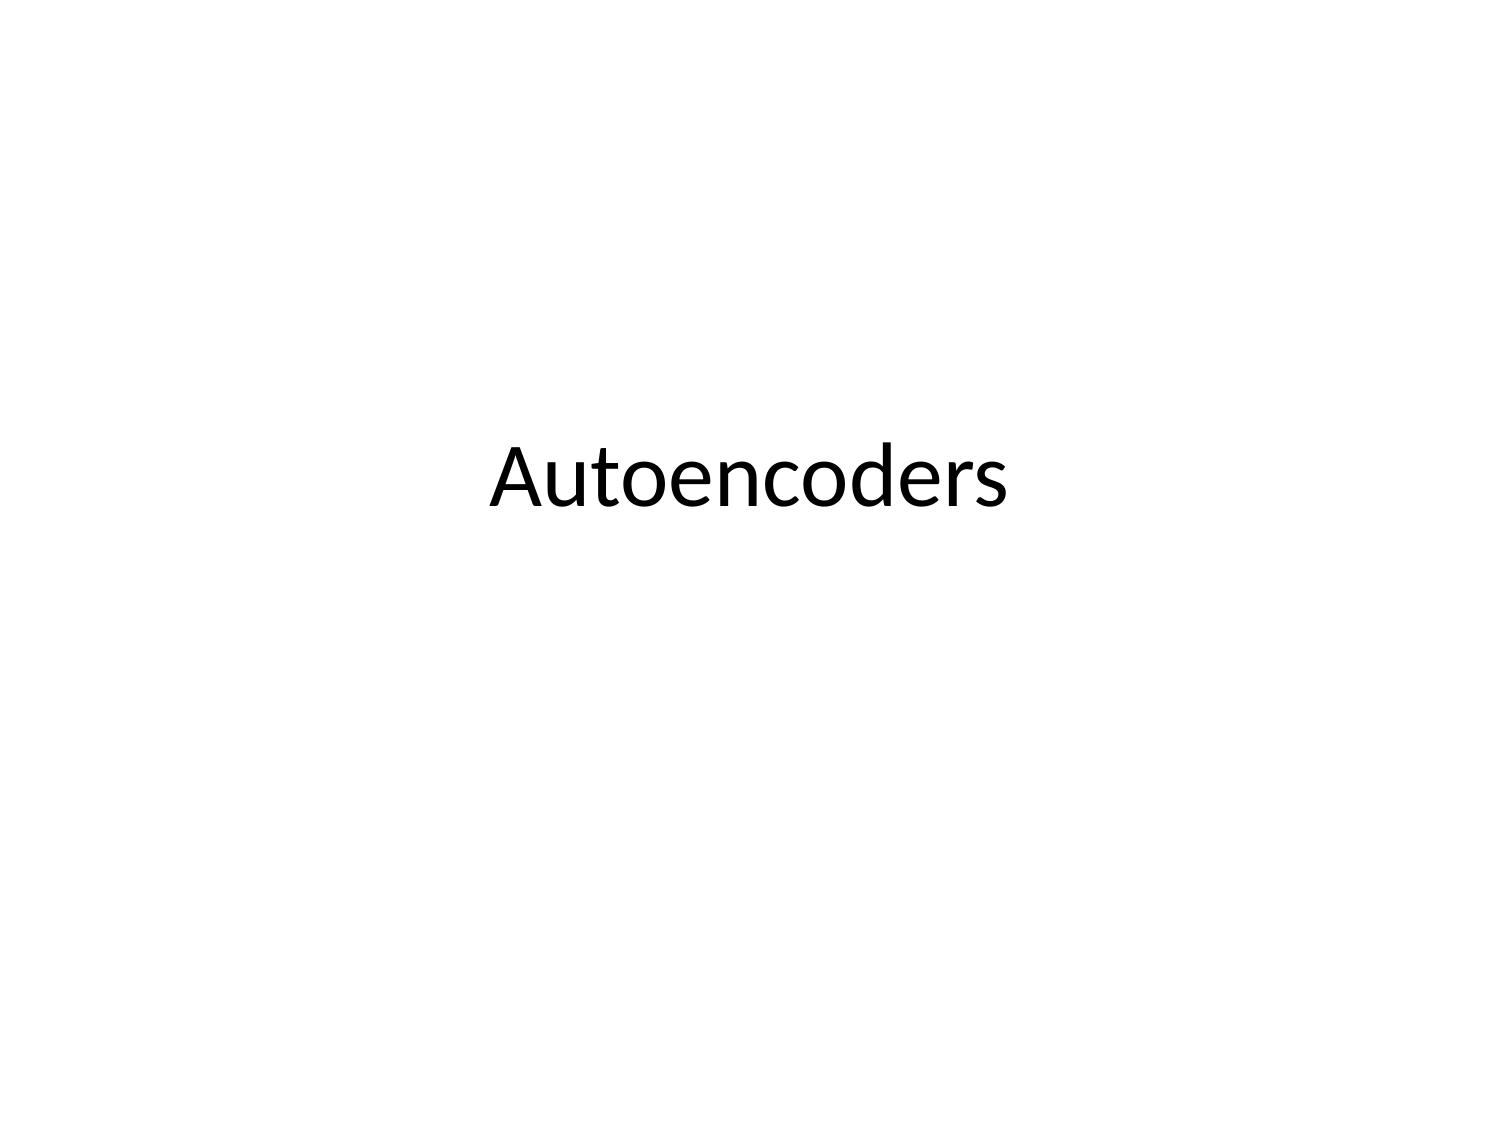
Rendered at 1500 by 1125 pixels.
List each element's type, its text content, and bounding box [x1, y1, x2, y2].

title Autoencoders [112, 349, 1388, 591]
